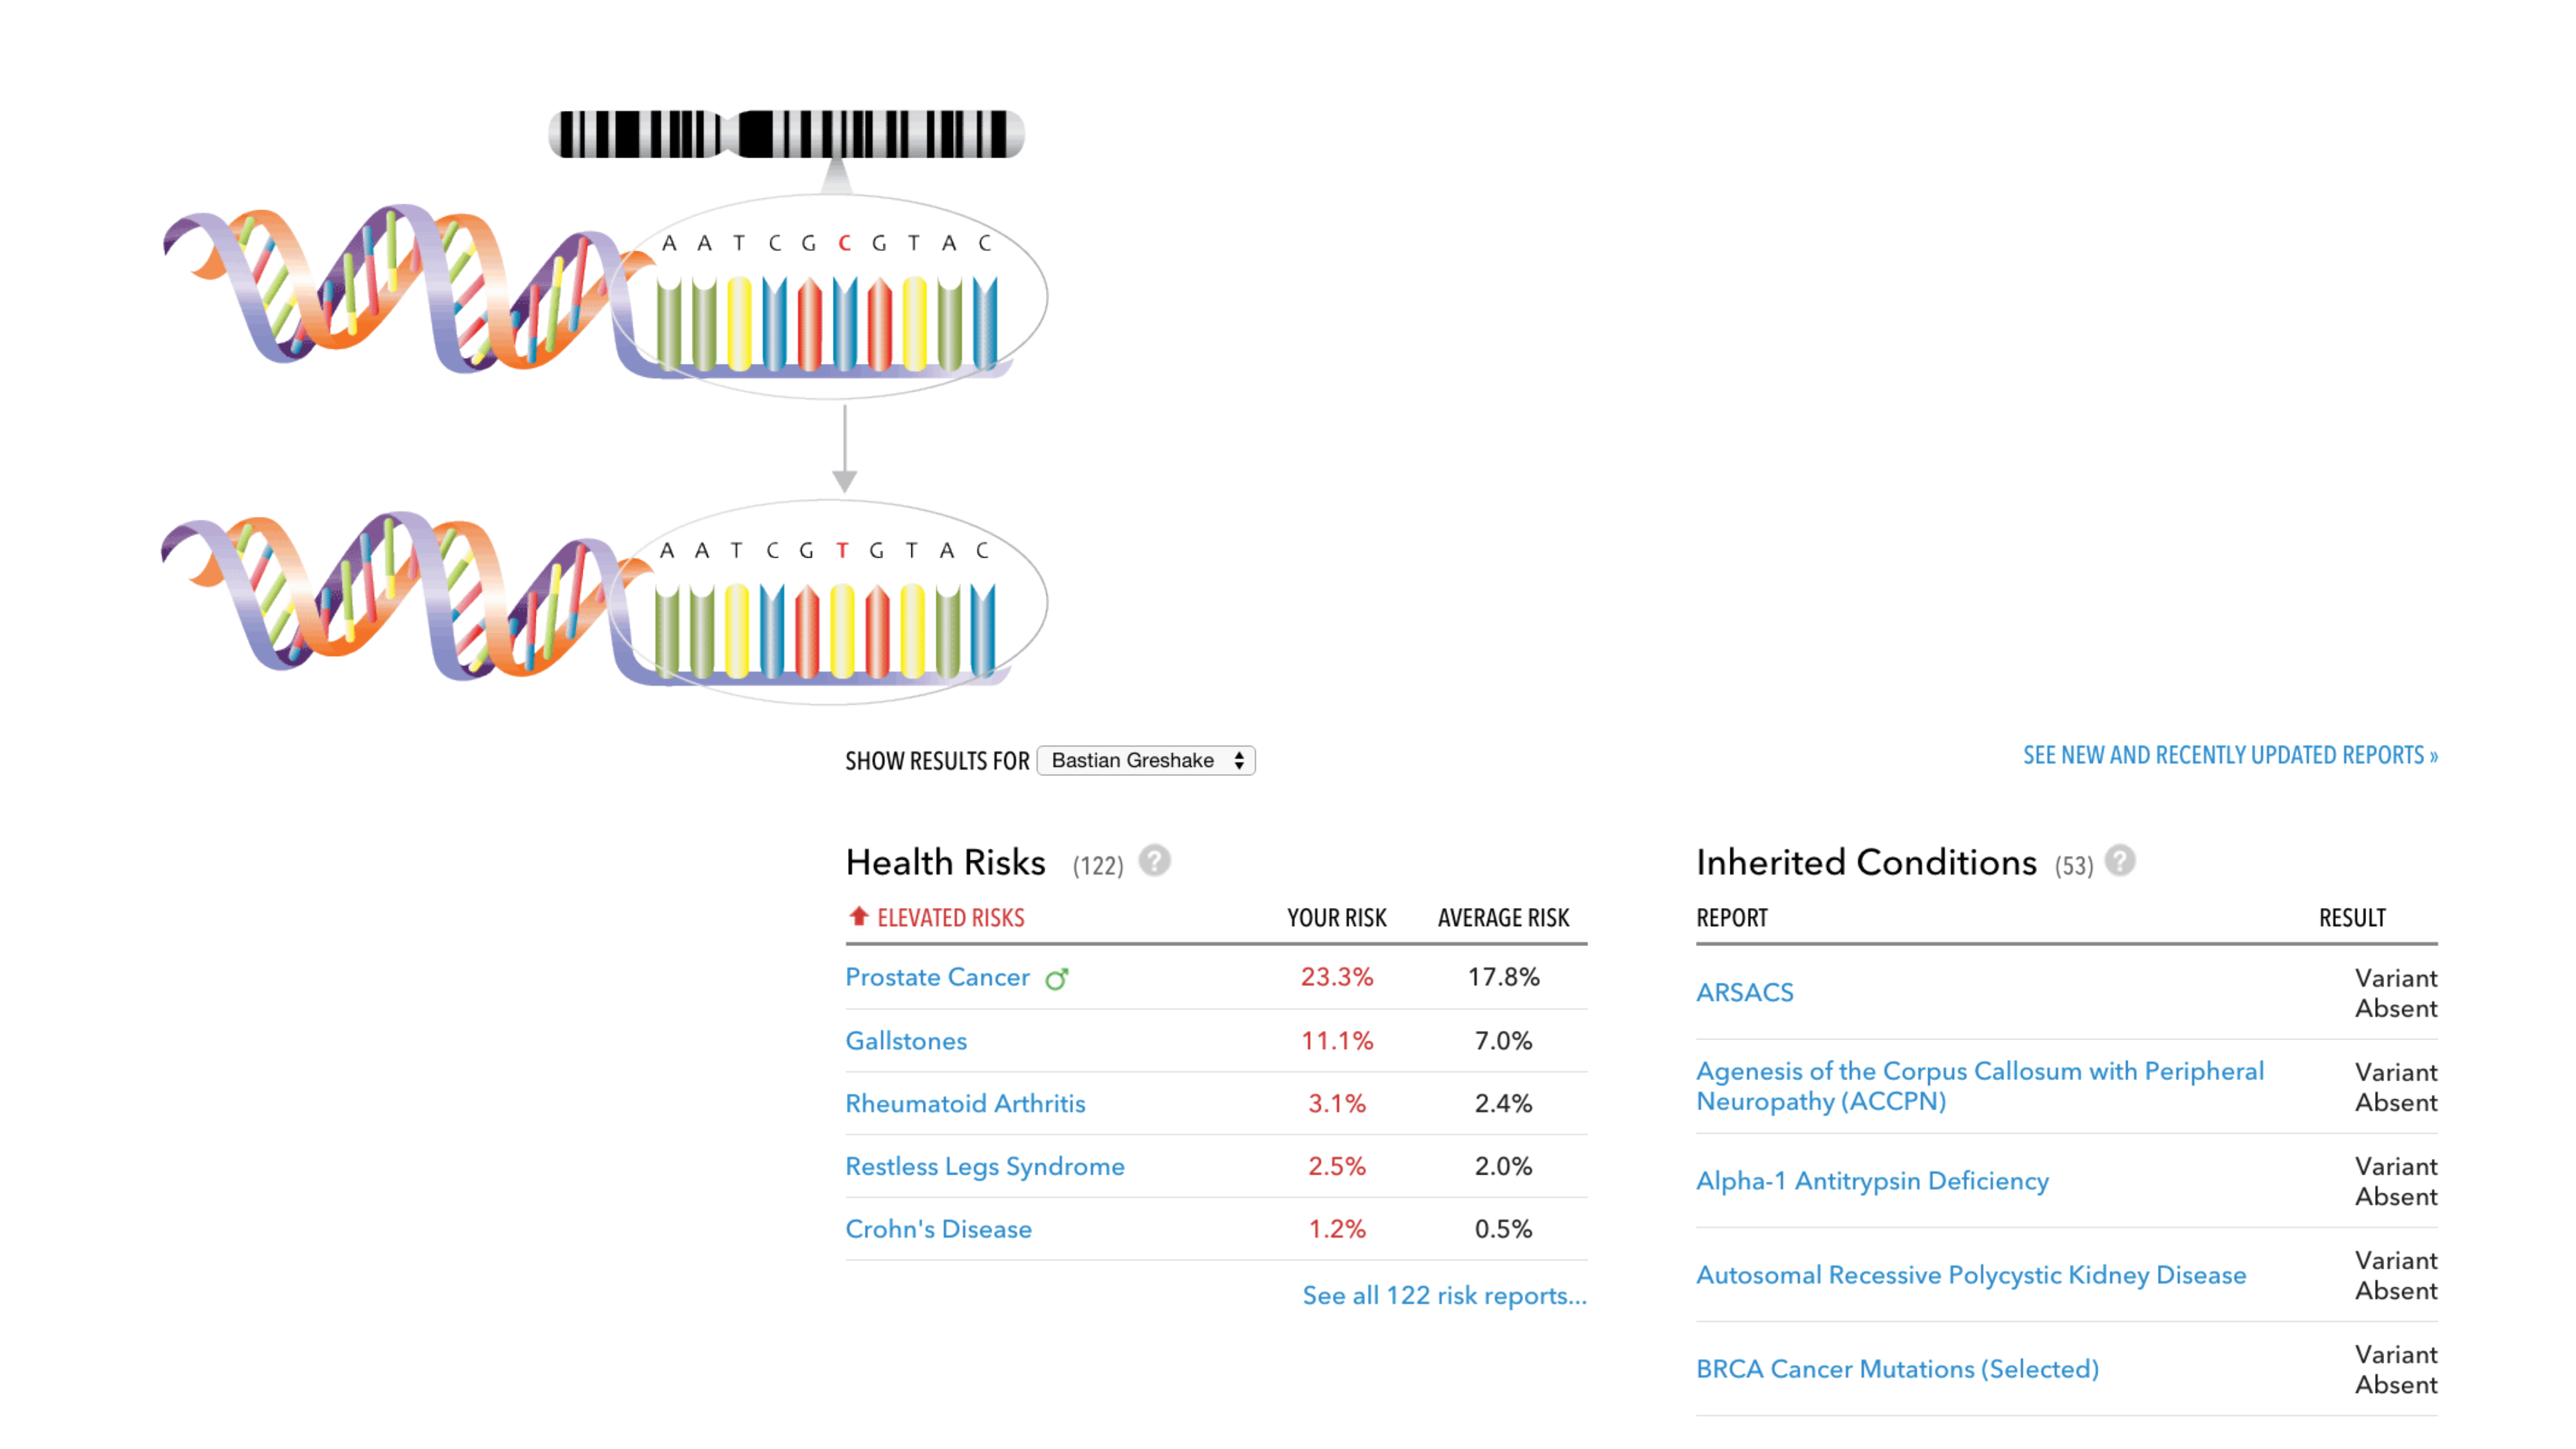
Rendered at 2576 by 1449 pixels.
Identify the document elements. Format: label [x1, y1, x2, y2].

picture [64, 64, 2461, 1431]
